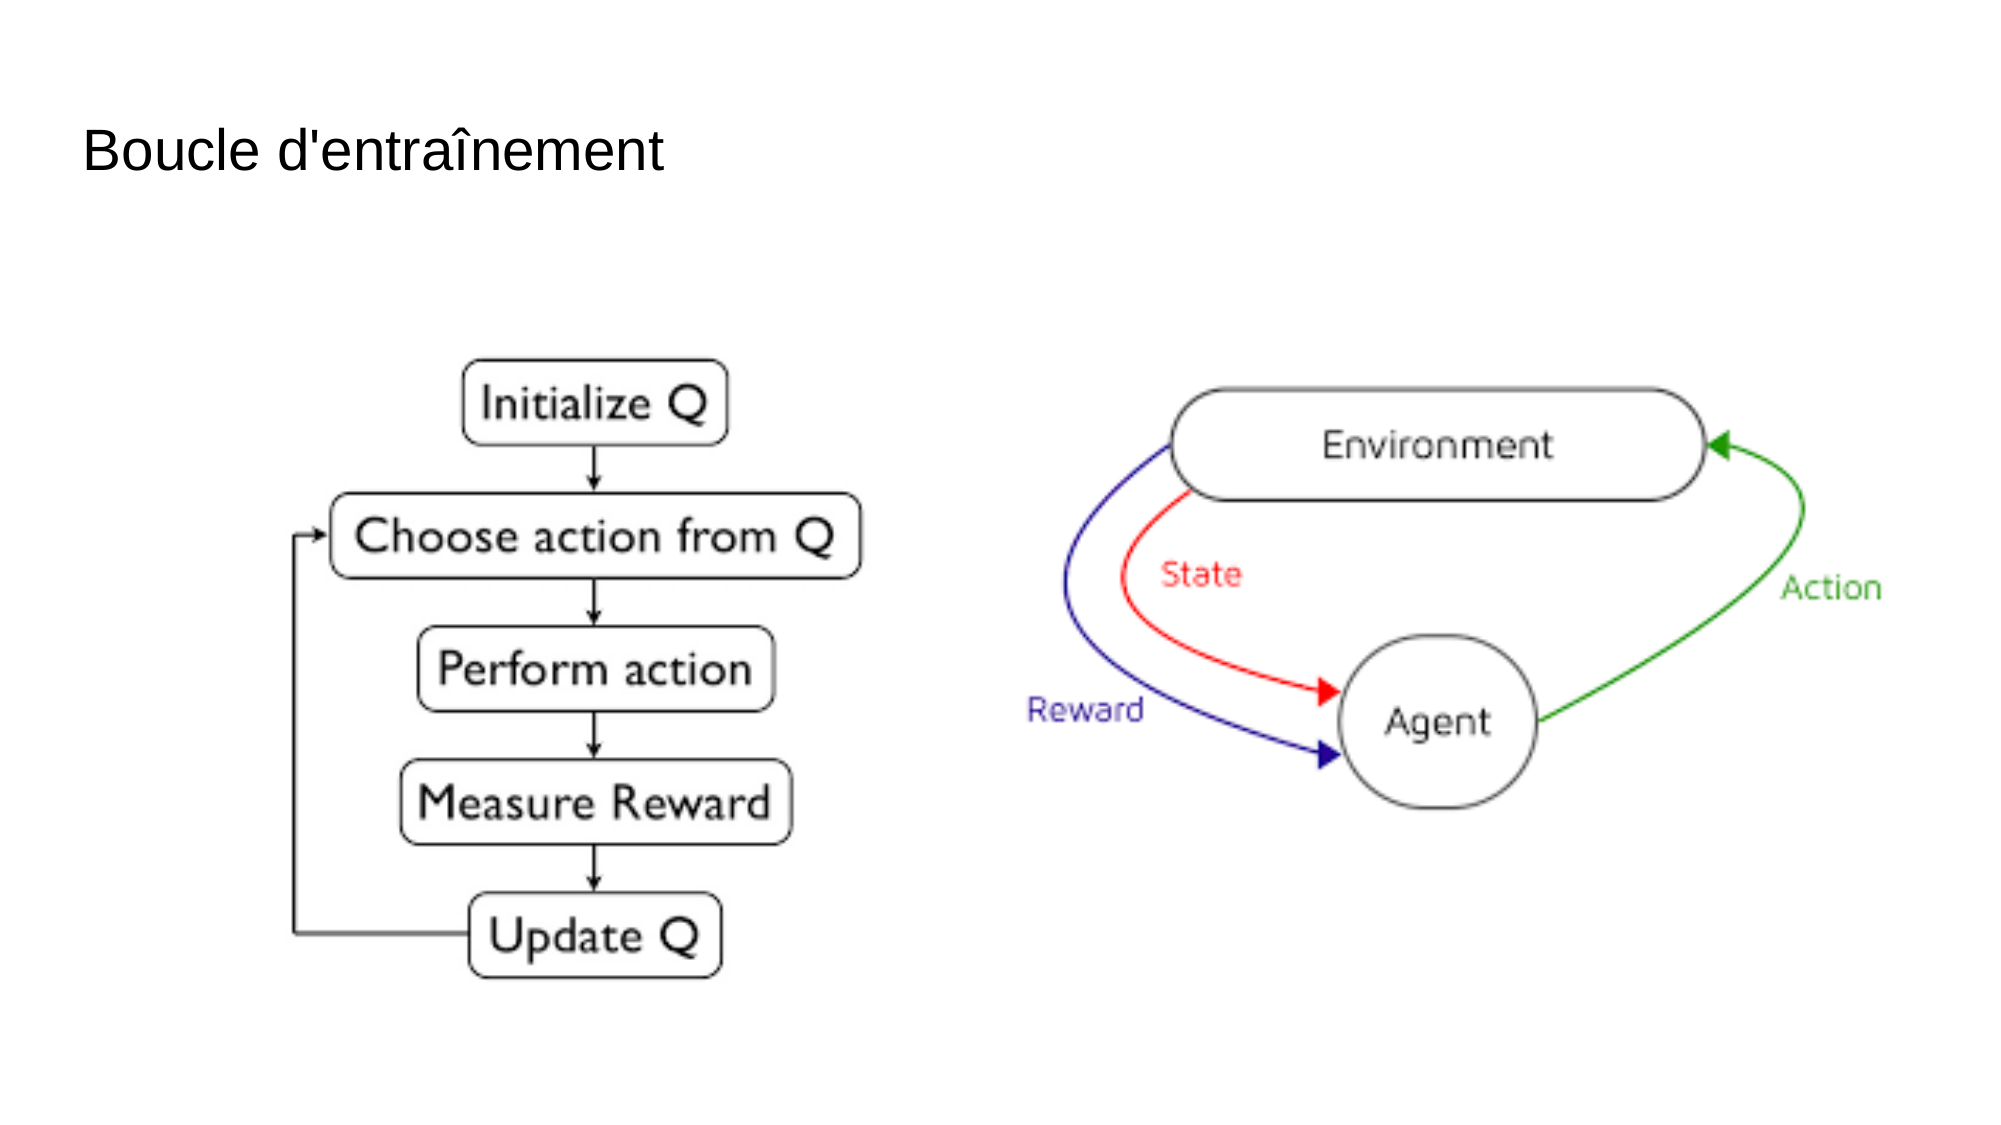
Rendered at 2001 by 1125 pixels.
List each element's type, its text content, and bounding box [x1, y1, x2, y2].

text_box Boucle d'entraînement [68, 97, 1932, 223]
picture [278, 340, 885, 1009]
picture [971, 340, 1916, 868]
